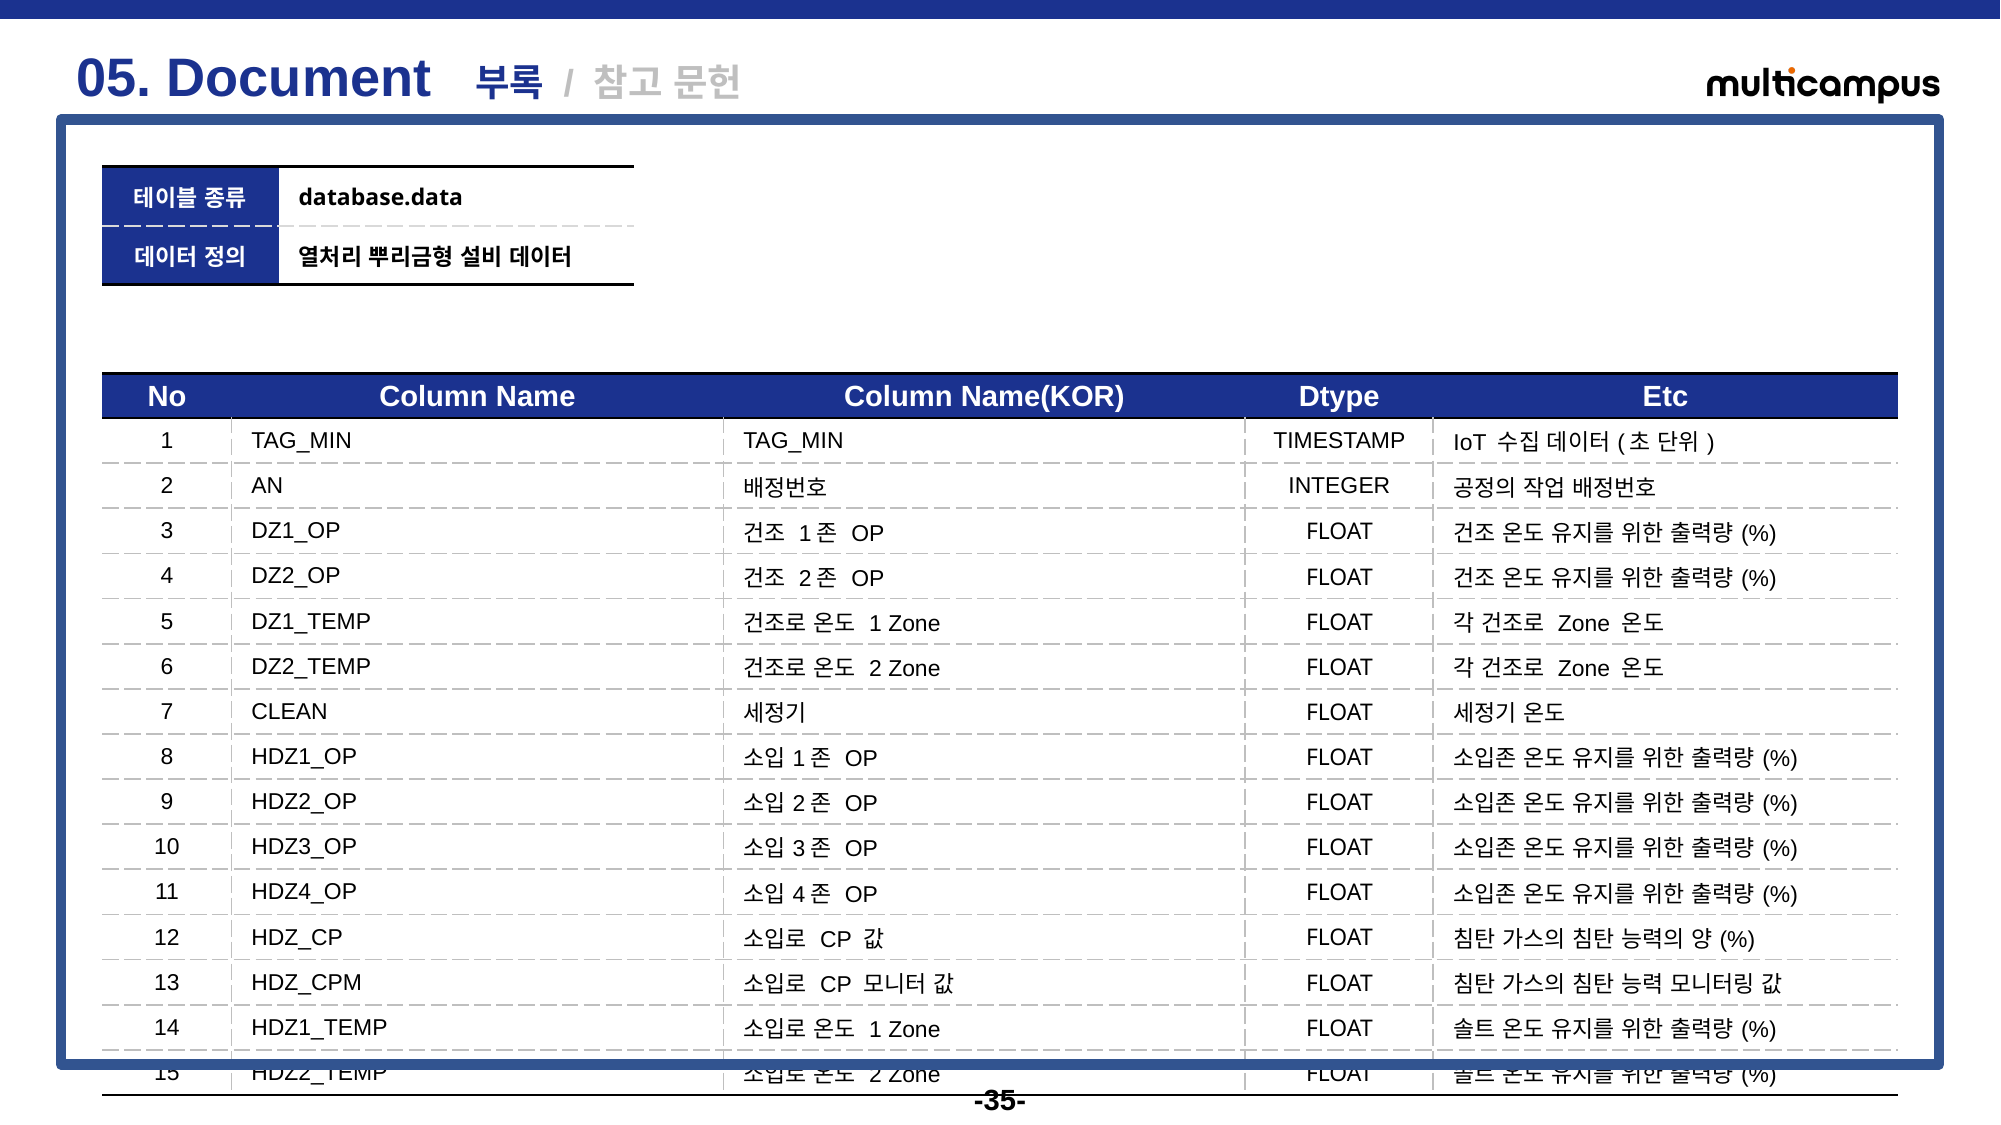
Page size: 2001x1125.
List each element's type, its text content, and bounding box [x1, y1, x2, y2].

table_cell 15 [102, 1067, 231, 1094]
table_cell 솔트 온도 유지를 위한 출력량(%) [1433, 1067, 1898, 1094]
text_box [59, 117, 1941, 1067]
picture [1707, 66, 1940, 104]
table_cell FLOAT [1245, 1067, 1433, 1094]
table_cell HDZ2_TEMP [231, 1067, 723, 1094]
table_cell 소입로 온도 2 Zone [723, 1067, 1245, 1094]
text_box 05. Document 부록 / 참고 문헌 [60, 31, 1940, 117]
text_box [0, 0, 2000, 21]
